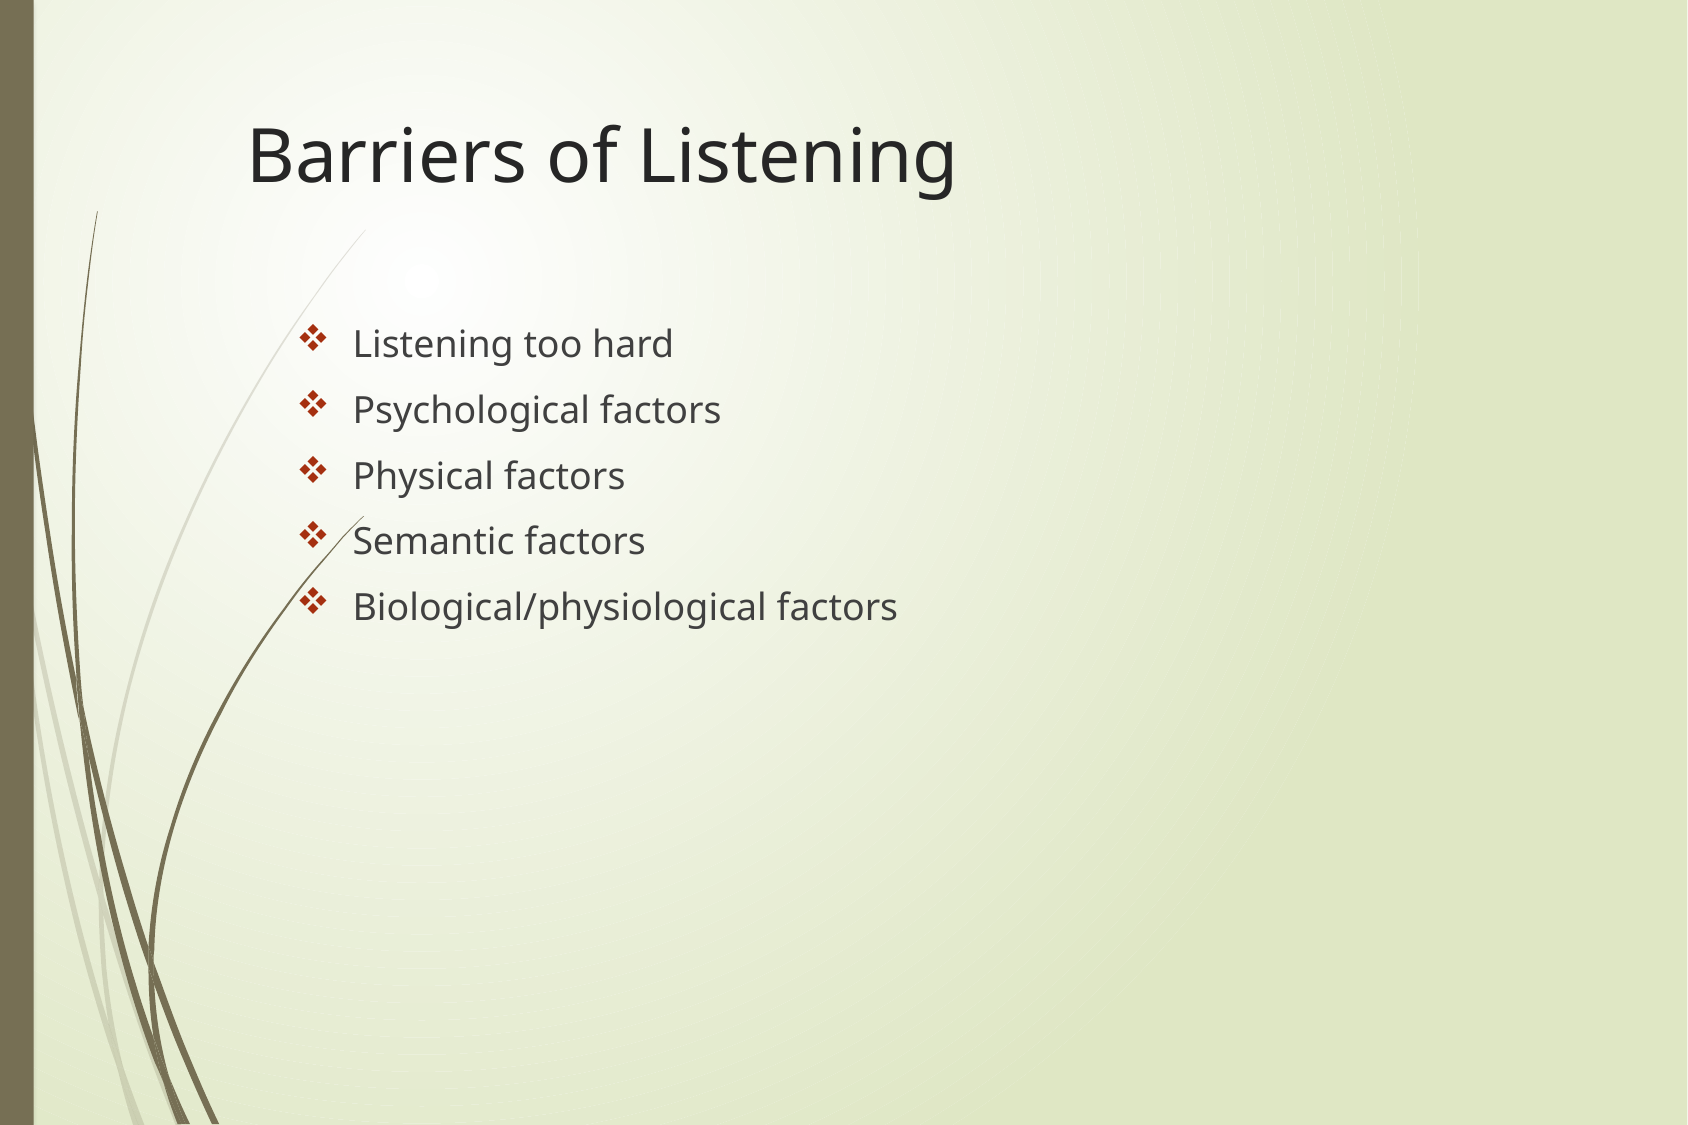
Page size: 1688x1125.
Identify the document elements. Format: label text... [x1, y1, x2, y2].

list Listening too hard Psychological factors Physical factors Semantic factors Biological/physiological factors [281, 312, 1107, 988]
title Barriers of Listening [231, 99, 1525, 351]
